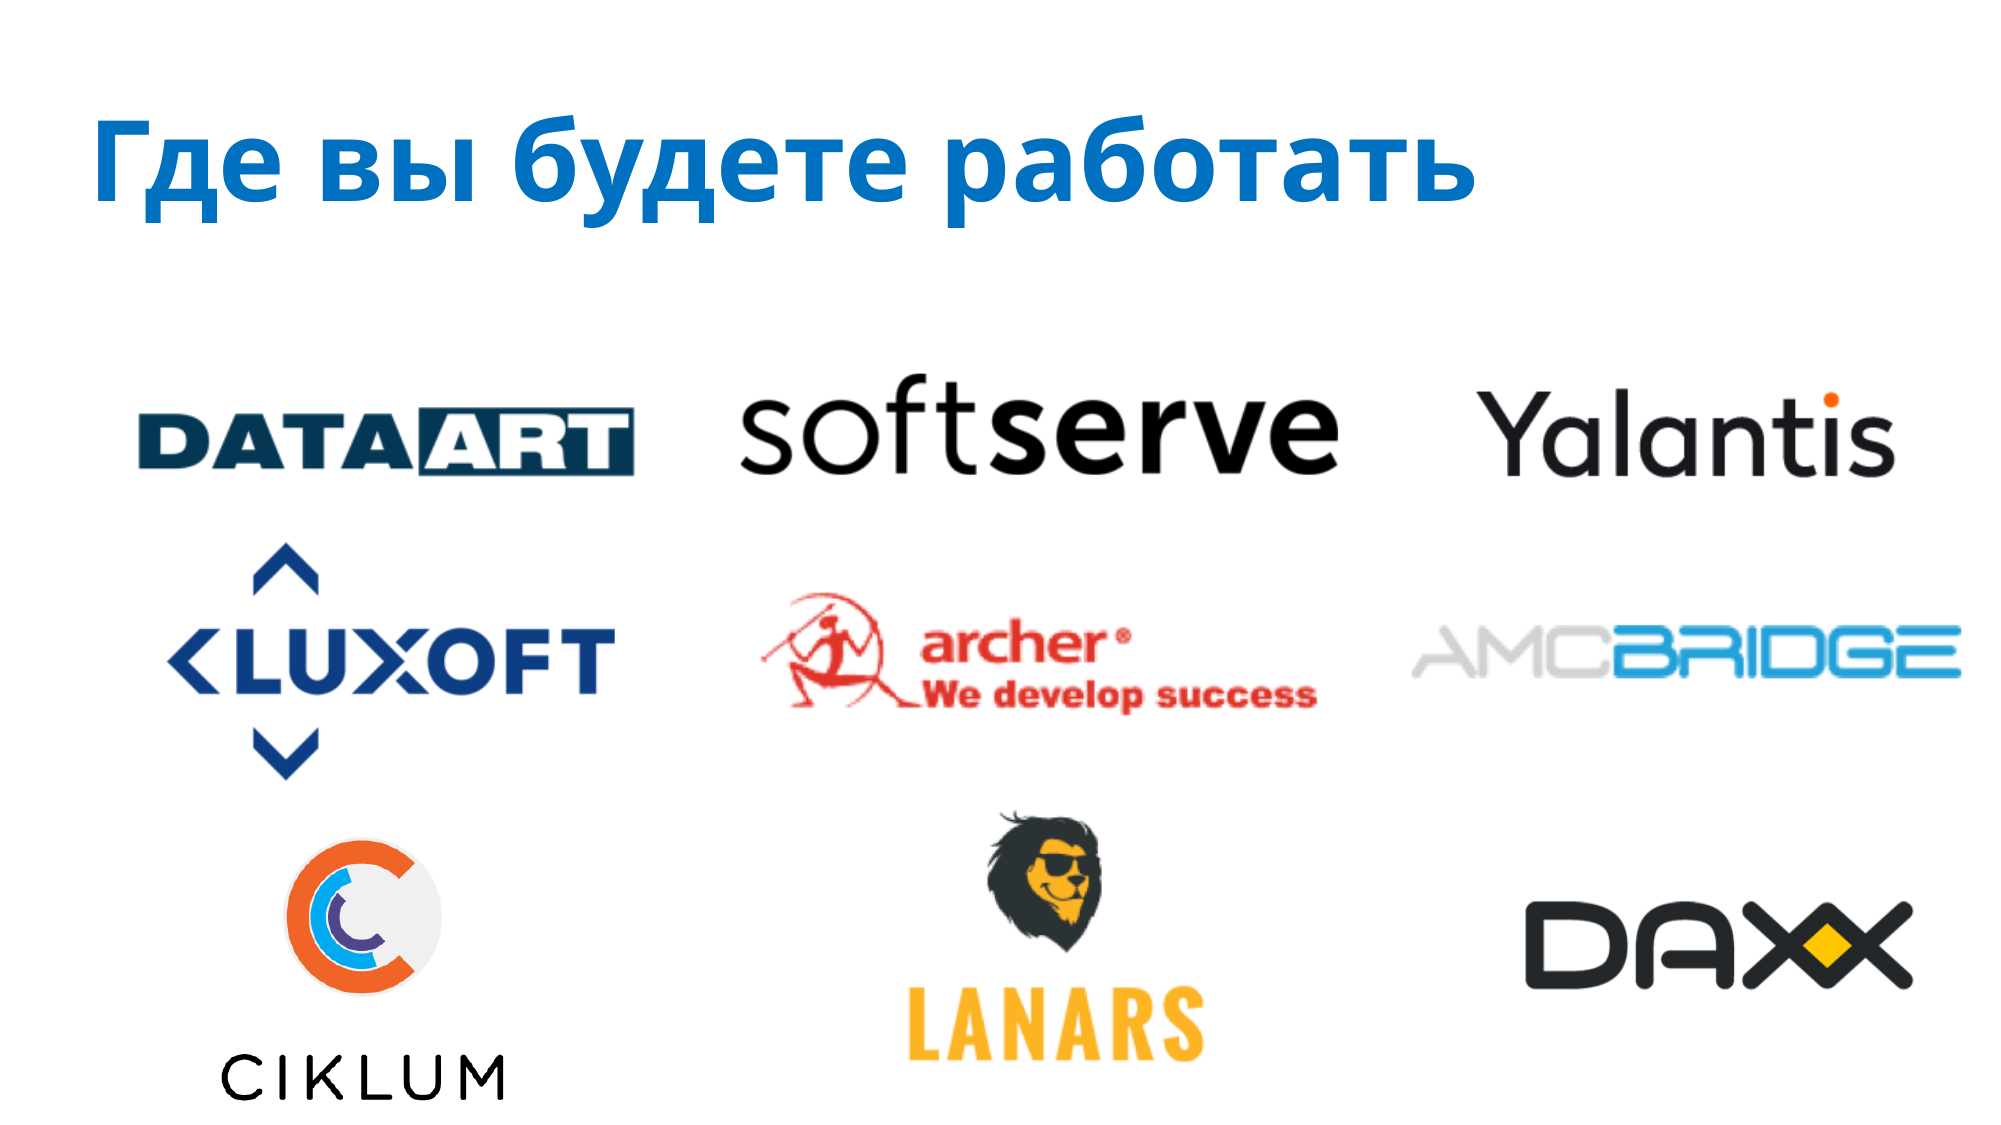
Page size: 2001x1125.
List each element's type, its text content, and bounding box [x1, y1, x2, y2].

picture [725, 347, 1351, 503]
title Где вы будете работать [73, 56, 1921, 274]
picture [194, 827, 530, 1119]
picture [674, 575, 1999, 773]
picture [1494, 863, 1945, 1021]
picture [73, 390, 699, 487]
picture [73, 523, 651, 791]
picture [812, 804, 1297, 1084]
picture [1373, 339, 1999, 511]
